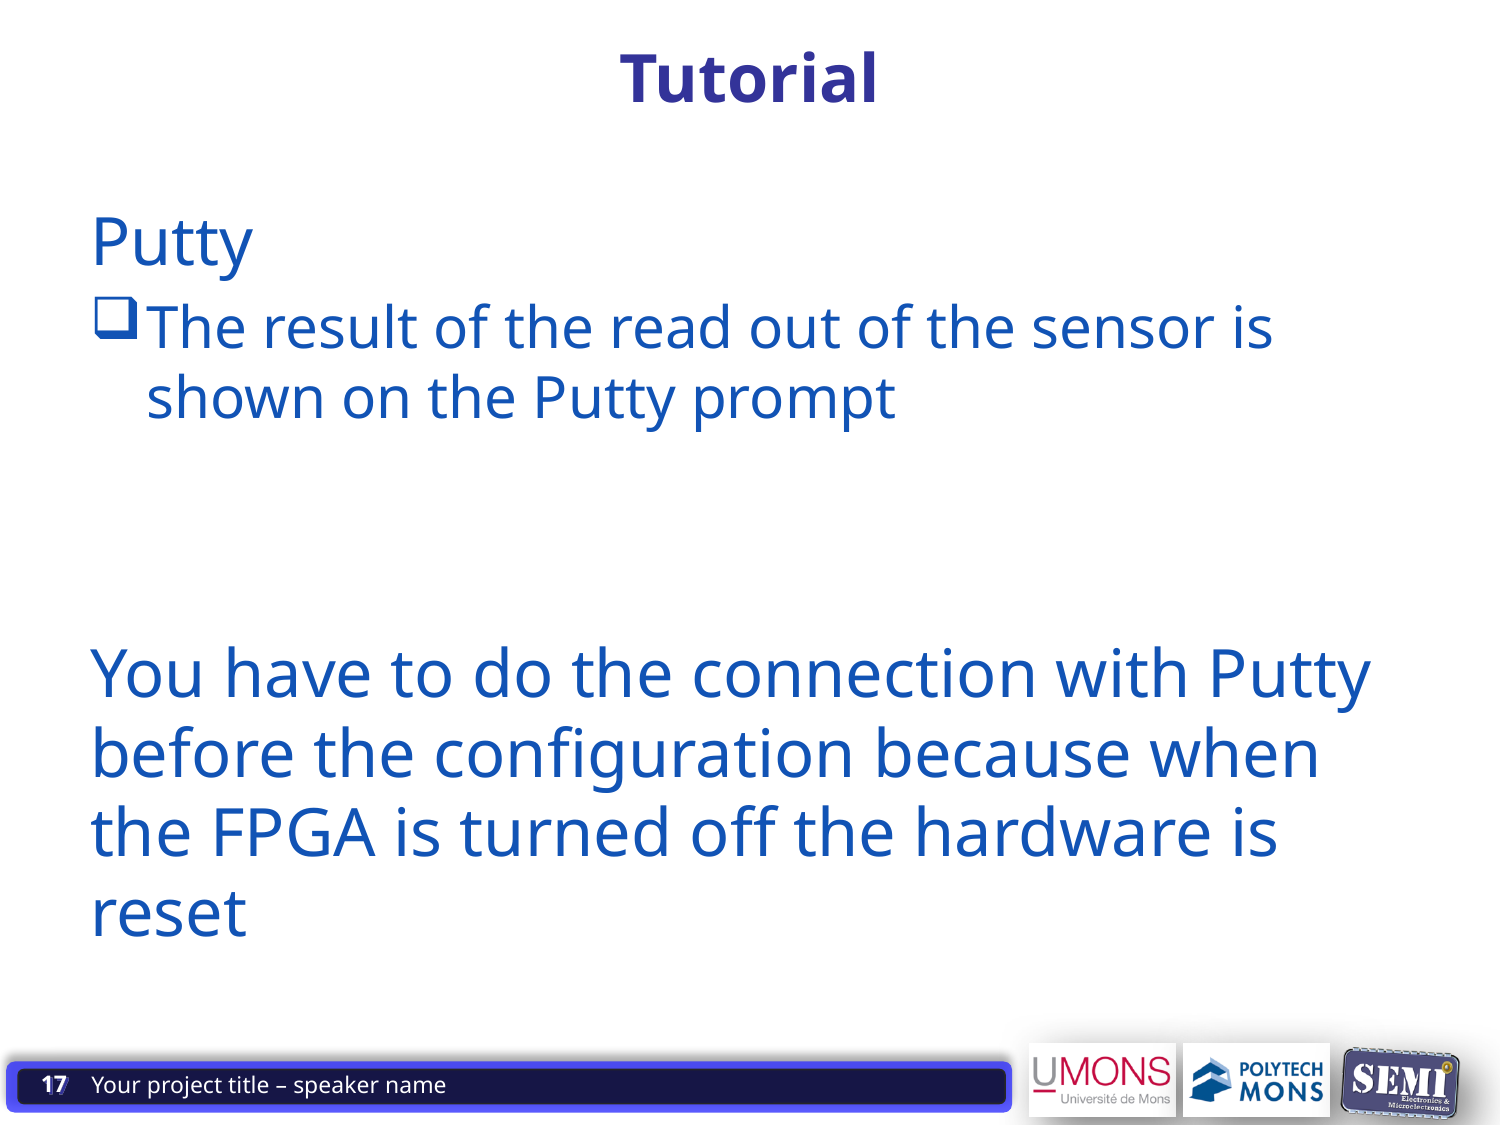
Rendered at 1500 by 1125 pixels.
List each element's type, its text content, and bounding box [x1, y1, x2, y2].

list Putty The result of the read out of the sensor is shown on the Putty prompt You have to do the connection with Putty before the configuration because when the FPGA is turned off the hardware is reset [74, 191, 1426, 990]
picture [1183, 1043, 1330, 1117]
slide_number 17 [0, 1059, 111, 1111]
picture [1340, 1046, 1461, 1120]
title Tutorial [74, 27, 1426, 191]
picture [1029, 1043, 1176, 1117]
